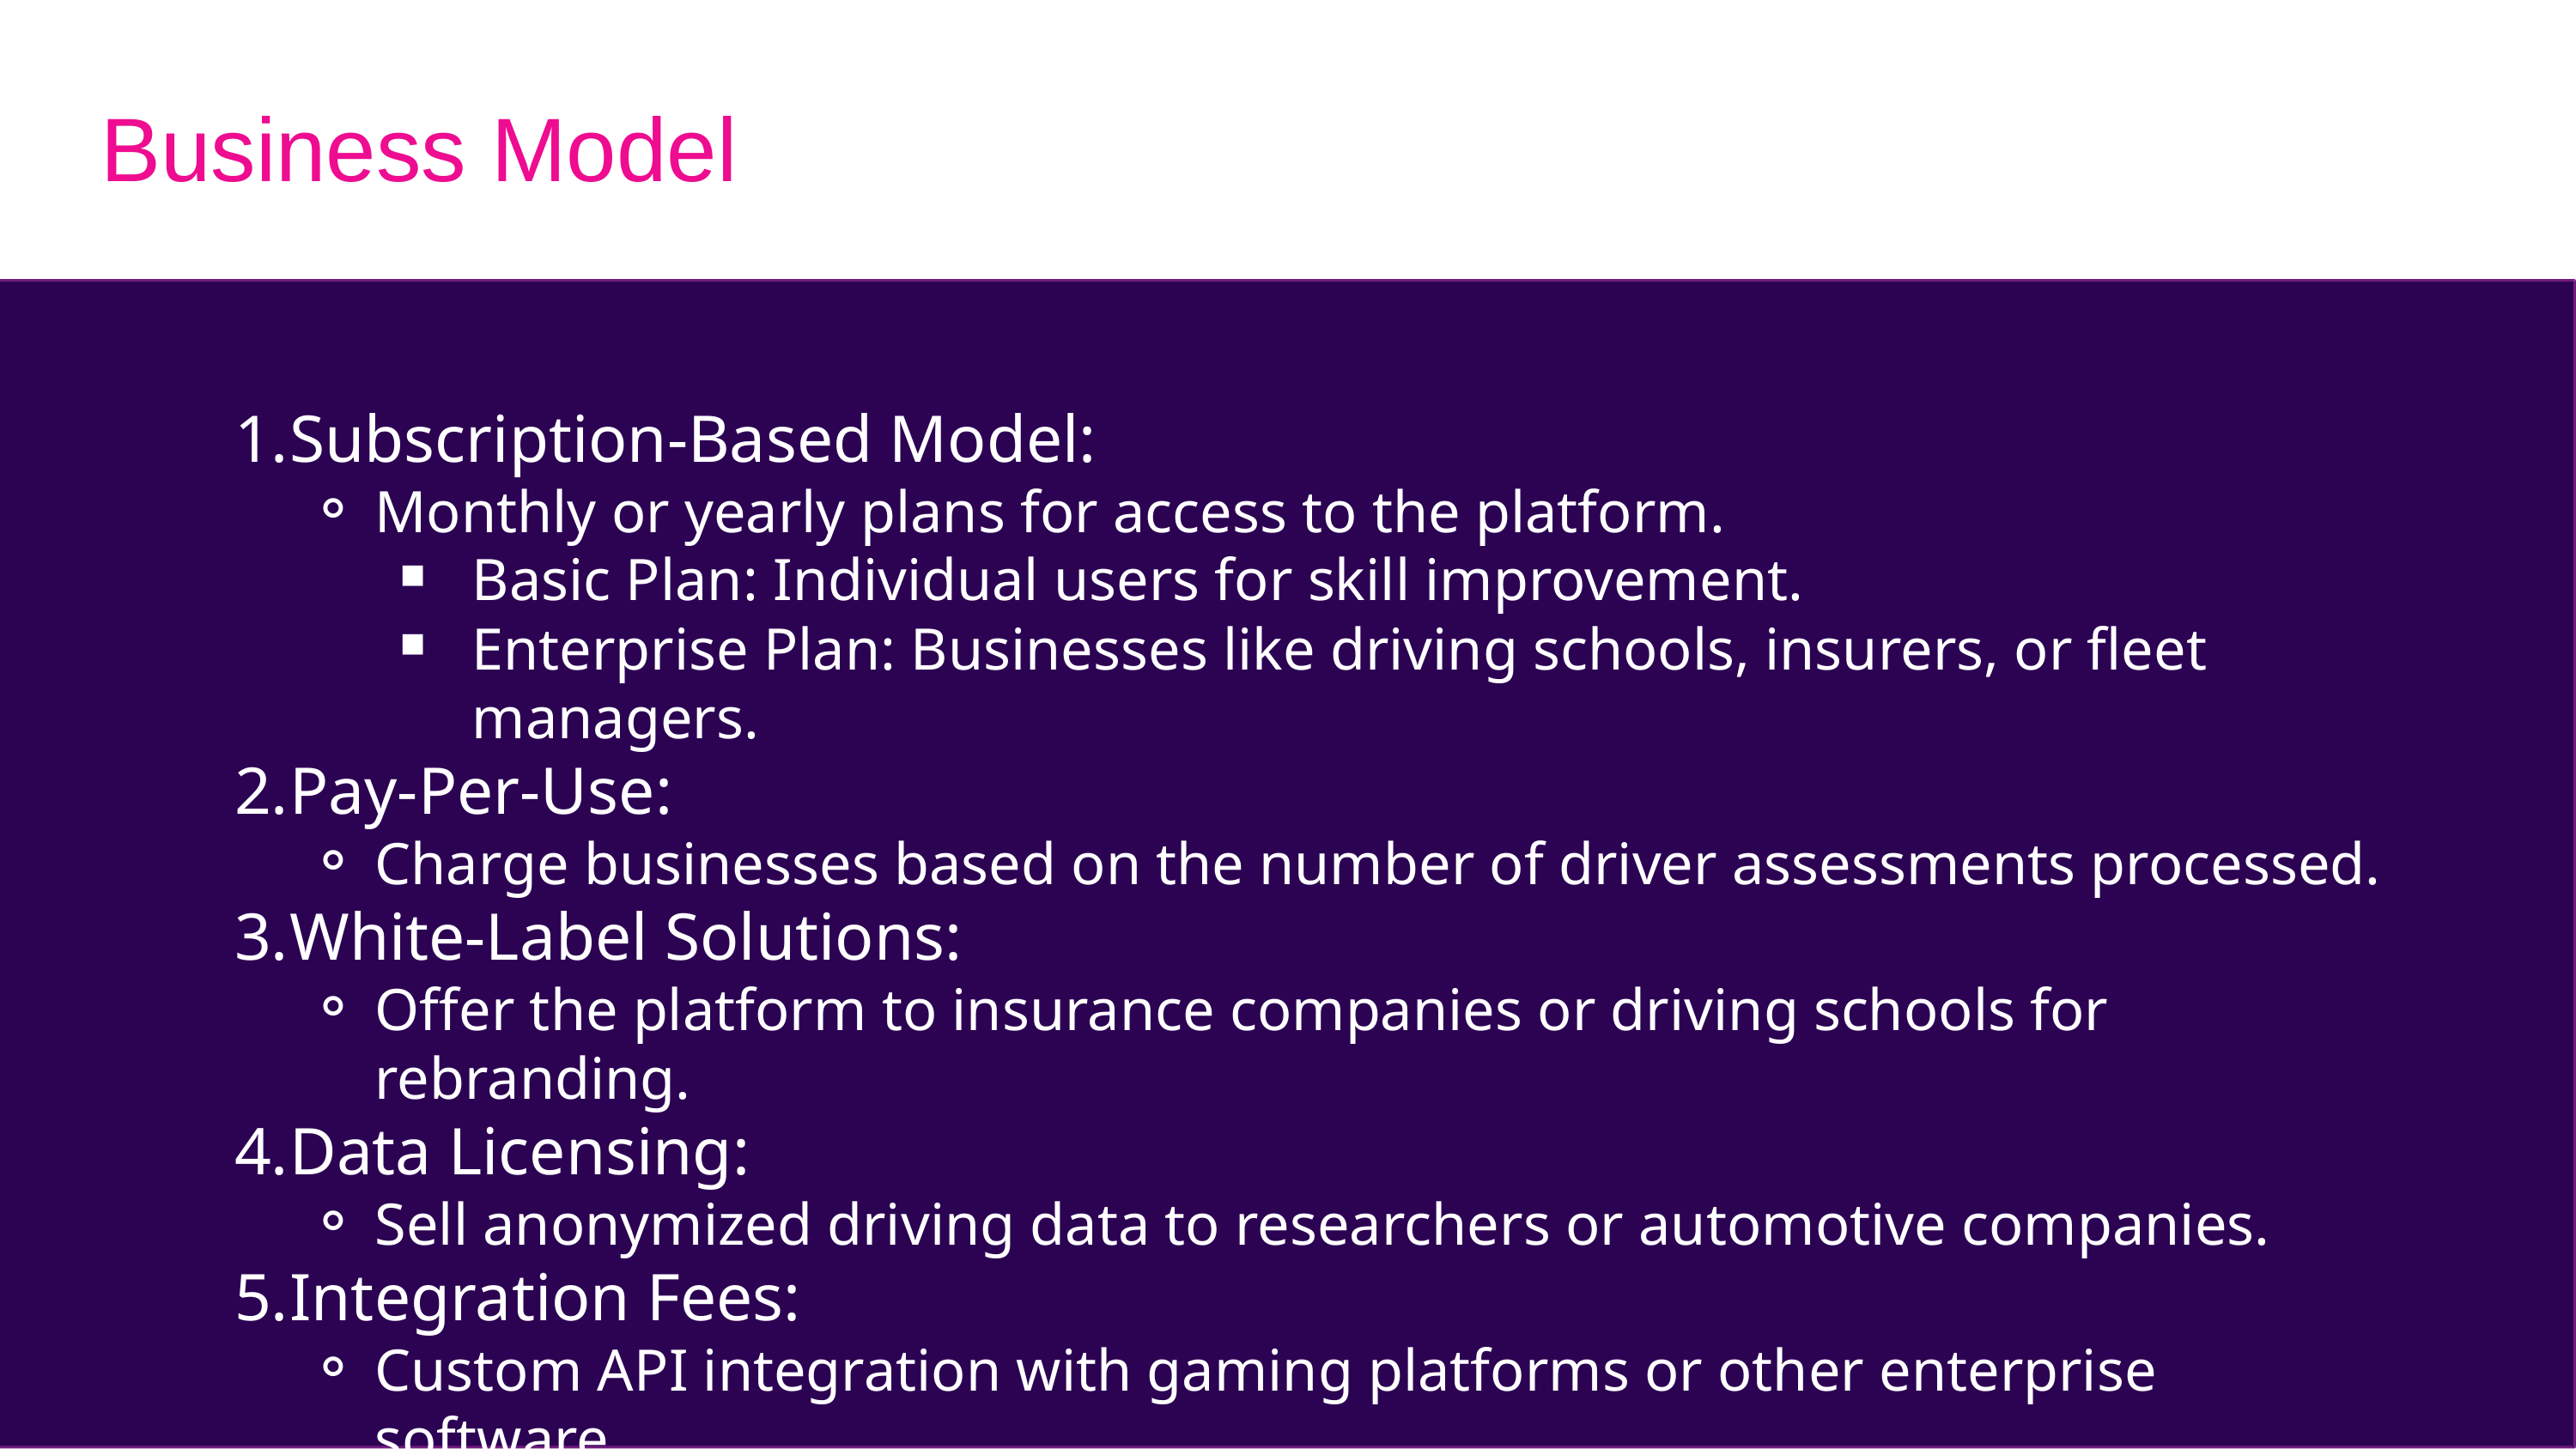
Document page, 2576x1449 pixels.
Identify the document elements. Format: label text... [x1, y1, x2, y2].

text_box Business Model [100, 91, 2476, 200]
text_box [0, 278, 2576, 1449]
